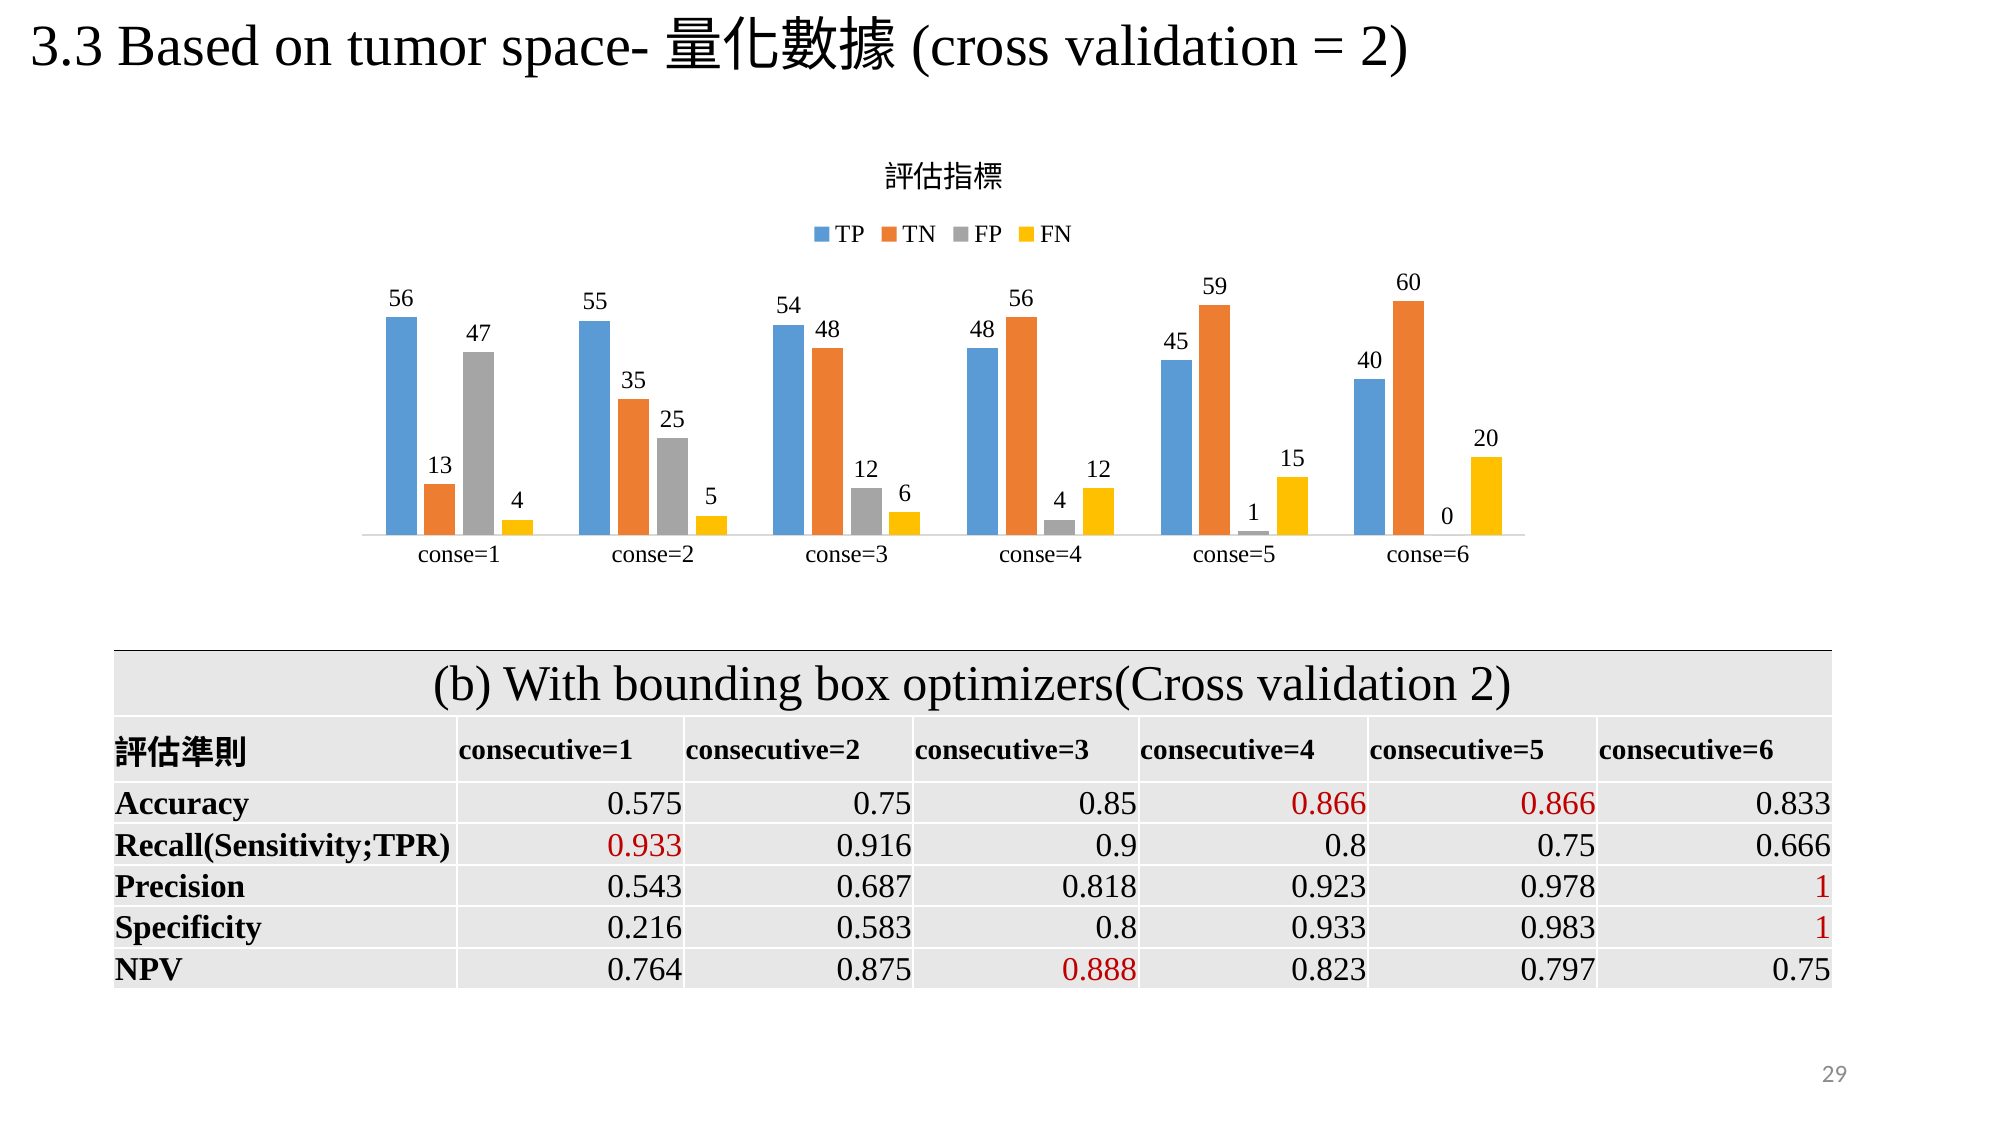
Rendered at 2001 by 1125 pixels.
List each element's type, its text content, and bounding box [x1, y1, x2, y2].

table_cell consecutive=4 [1140, 717, 1367, 781]
table_cell 0.923 [1140, 866, 1367, 905]
table_cell 0.75 [1369, 824, 1596, 864]
text_box 3.3 Based on tumor space-量化數據(cross validation = 2) [0, 0, 1811, 155]
chart [338, 126, 1550, 577]
table_cell 0.866 [1140, 783, 1367, 822]
table_cell 評估準則 [114, 717, 456, 781]
table_cell 0.933 [1140, 907, 1367, 947]
table_cell 0.833 [1598, 783, 1832, 822]
table_cell 0.823 [1140, 949, 1367, 988]
table_cell 1 [1598, 866, 1832, 905]
table_cell Precision [114, 866, 456, 905]
table_cell 0.764 [458, 949, 683, 988]
table_cell 0.797 [1369, 949, 1596, 988]
table_cell Recall(Sensitivity;TPR) [114, 824, 456, 864]
table_cell consecutive=1 [458, 717, 683, 781]
table_cell 0.888 [914, 949, 1138, 988]
table_cell 0.933 [458, 824, 683, 864]
table_cell 0.978 [1369, 866, 1596, 905]
table_cell consecutive=6 [1598, 717, 1832, 781]
table_cell consecutive=3 [914, 717, 1138, 781]
table_cell 0.583 [685, 907, 912, 947]
table_cell 0.818 [914, 866, 1138, 905]
table_cell 0.8 [1140, 824, 1367, 864]
table_cell Specificity [114, 907, 456, 947]
table_cell 0.75 [1598, 949, 1832, 988]
table_cell 0.216 [458, 907, 683, 947]
table_cell 1 [1598, 907, 1832, 947]
table_cell 0.687 [685, 866, 912, 905]
table_cell 0.543 [458, 866, 683, 905]
table_cell 0.9 [914, 824, 1138, 864]
table_header (b) With bounding box optimizers(Cross validation 2) [114, 651, 1832, 715]
table_cell consecutive=2 [685, 717, 912, 781]
table_cell NPV [114, 949, 456, 988]
table_cell 0.916 [685, 824, 912, 864]
table_cell 0.983 [1369, 907, 1596, 947]
slide_number 29 [1412, 1042, 1863, 1103]
table_cell 0.75 [685, 783, 912, 822]
table_cell 0.866 [1369, 783, 1596, 822]
table_cell 0.575 [458, 783, 683, 822]
table_cell 0.875 [685, 949, 912, 988]
table_cell Accuracy [114, 783, 456, 822]
table_cell 0.85 [914, 783, 1138, 822]
table_cell 0.8 [914, 907, 1138, 947]
table_cell 0.666 [1598, 824, 1832, 864]
table_cell consecutive=5 [1369, 717, 1596, 781]
